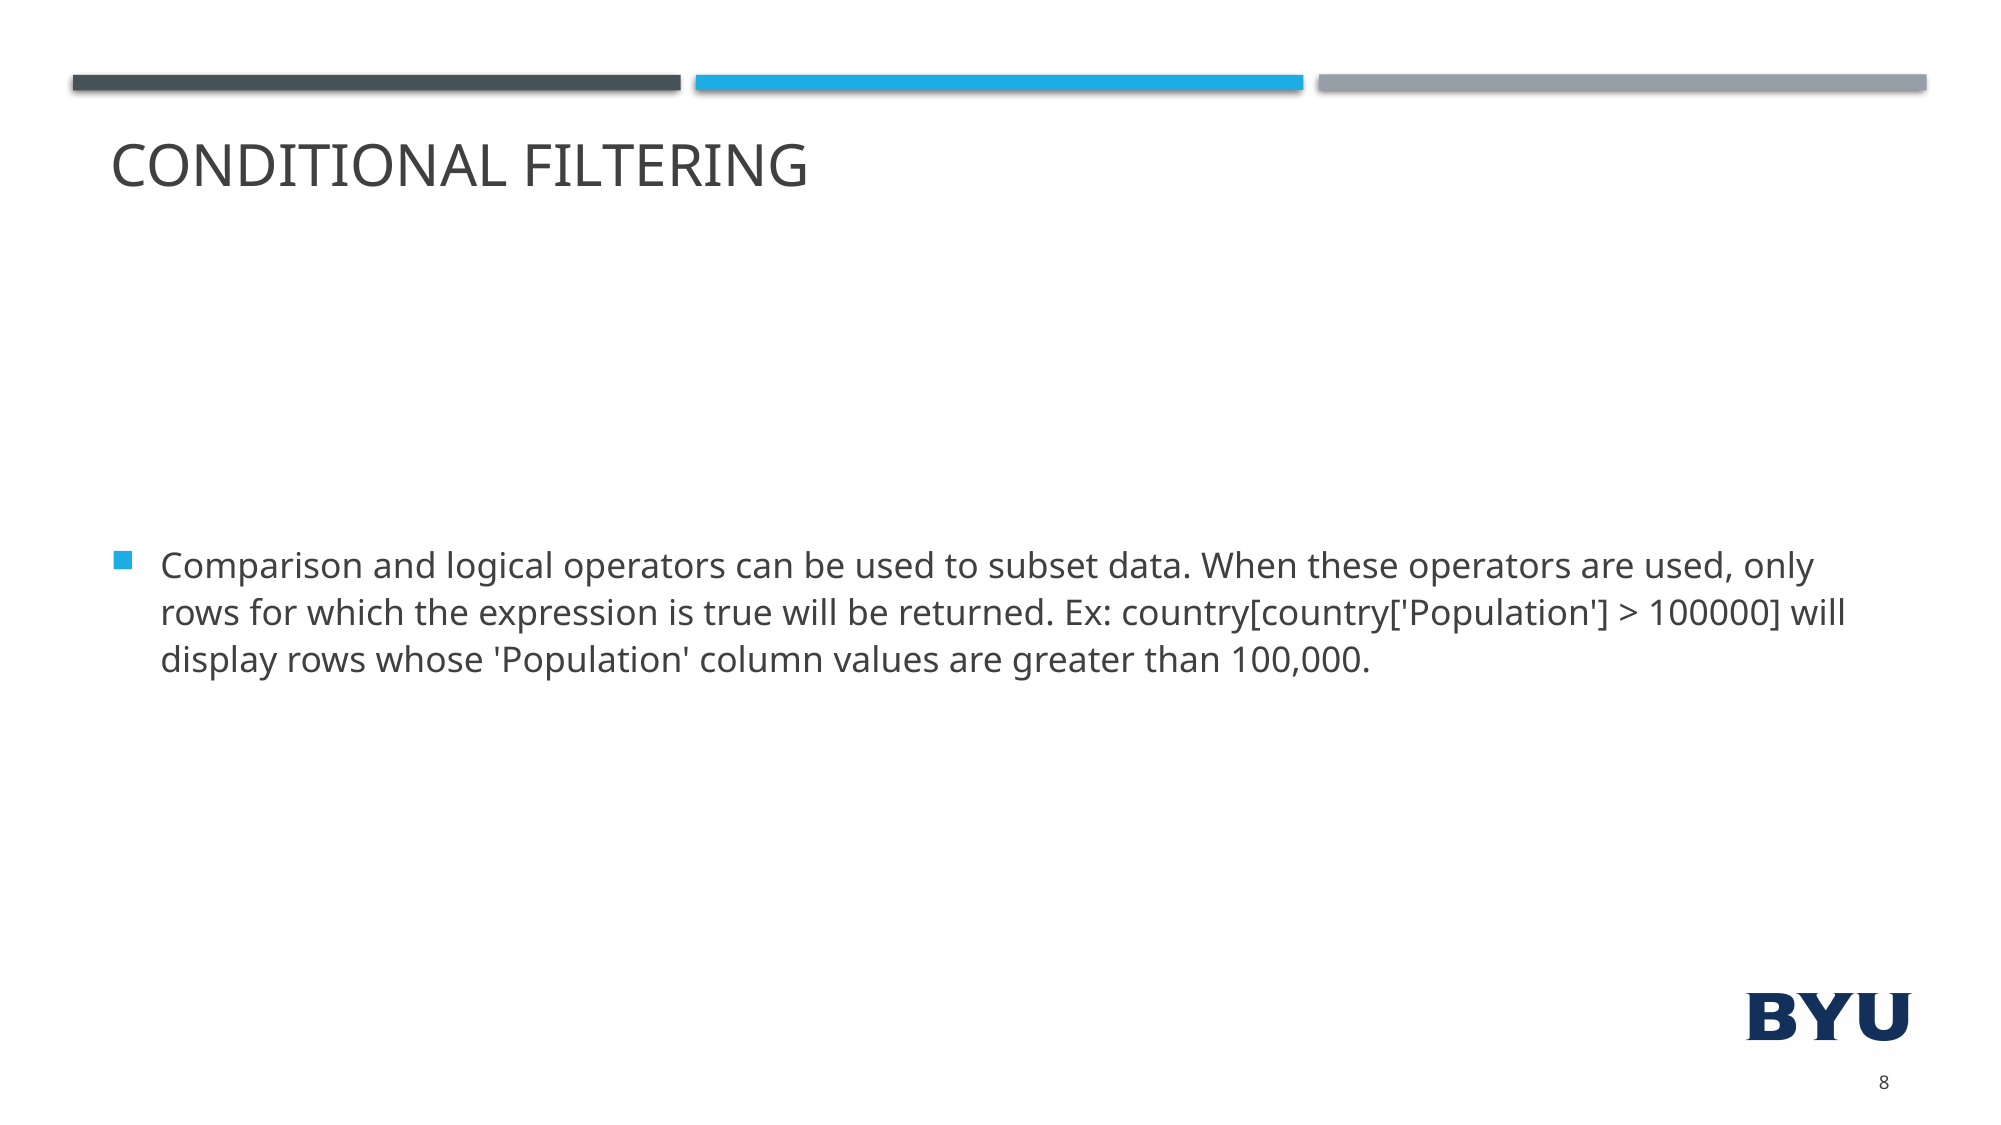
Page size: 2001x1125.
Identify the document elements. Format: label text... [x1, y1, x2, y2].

picture [1718, 972, 1941, 1062]
title Conditional Filtering [95, 115, 1905, 206]
slide_number 8 [1732, 1053, 1905, 1114]
list Comparison and logical operators can be used to subset data. When these operators are used, only rows for which the expression is true will be returned. Ex: country[country['Population'] > 100000] will display rows whose 'Population' column values are greater than 100,000. [95, 238, 1905, 981]
